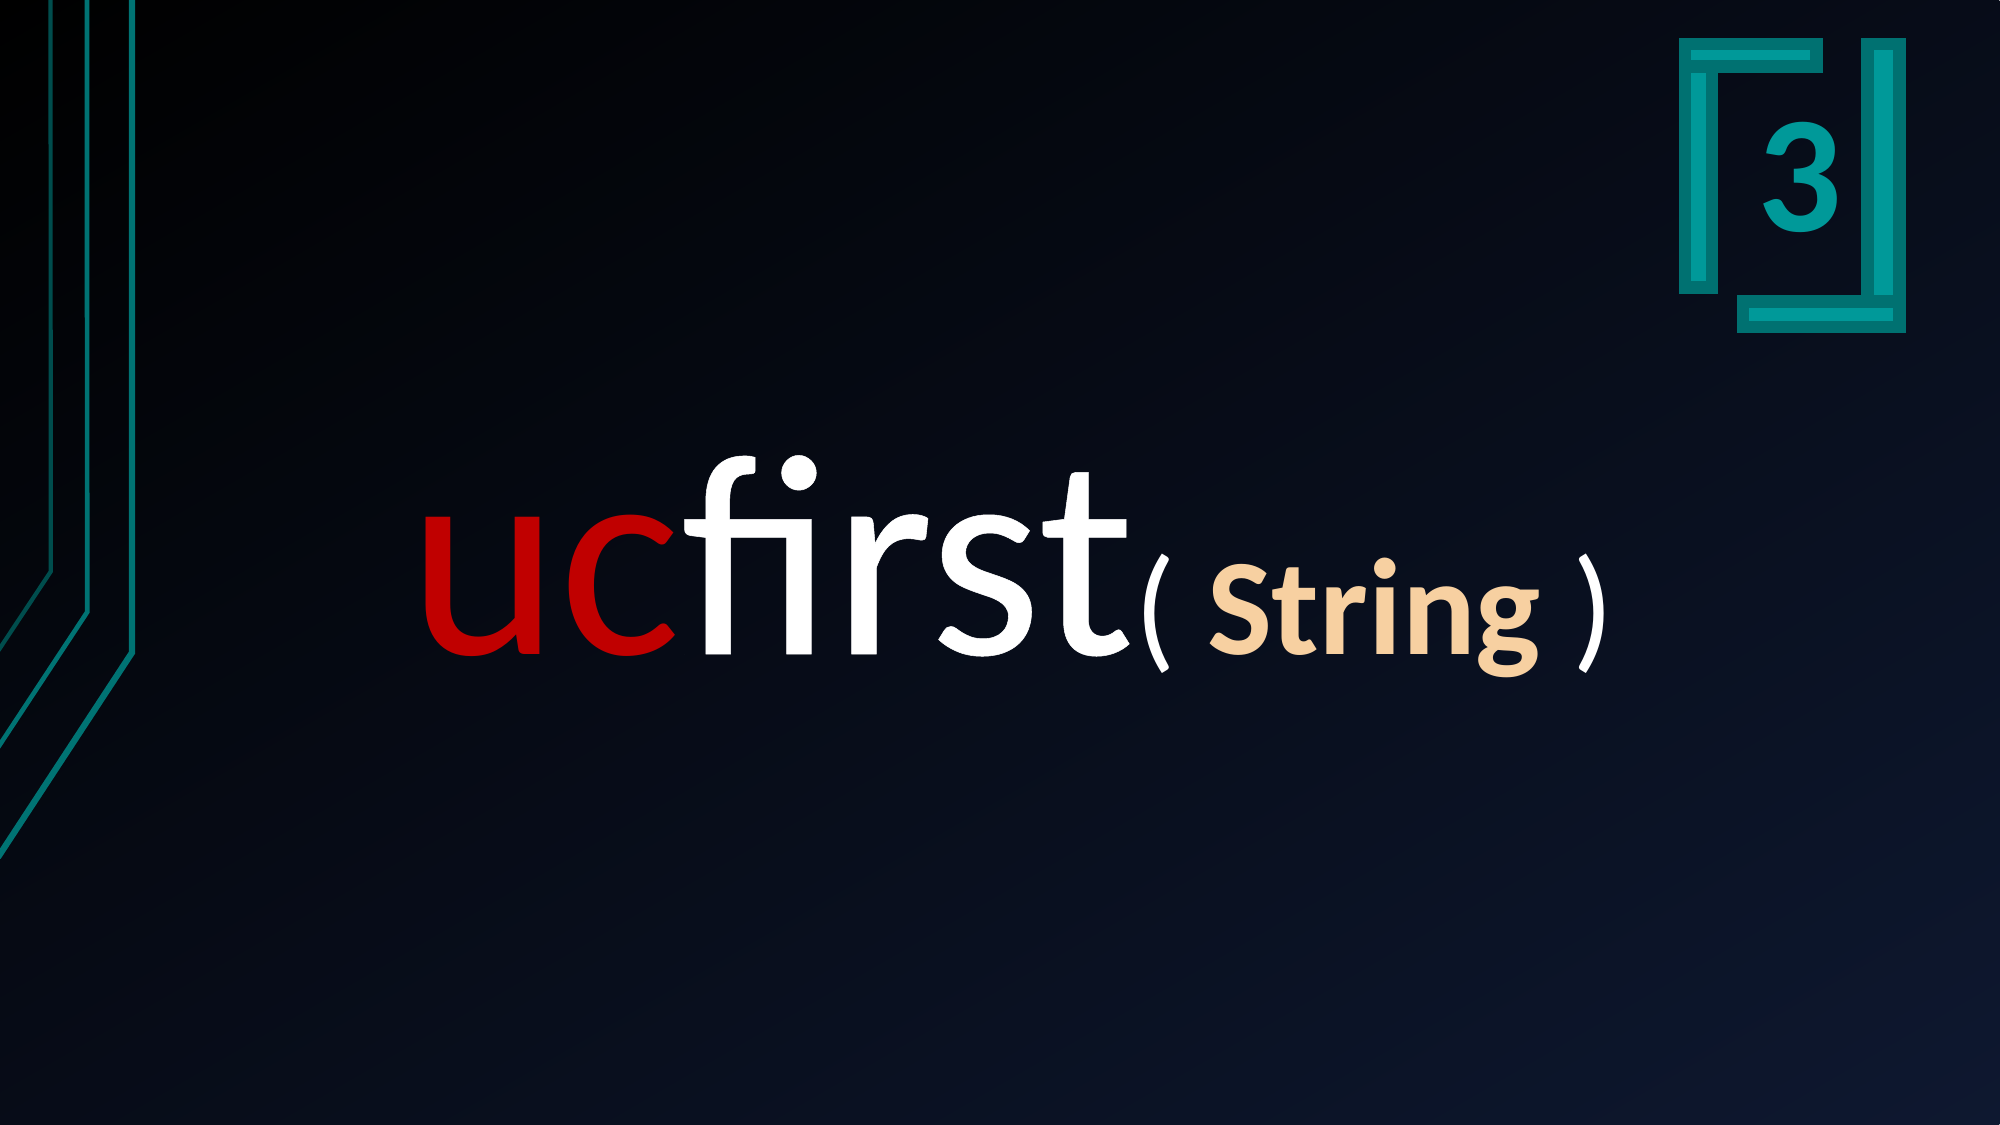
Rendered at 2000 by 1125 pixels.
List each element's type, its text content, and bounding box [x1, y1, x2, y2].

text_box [1679, 106, 1963, 265]
text_box ucfirst( String ) [394, 359, 1630, 719]
text_box 3 [1742, 57, 1956, 103]
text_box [1628, 99, 1873, 232]
